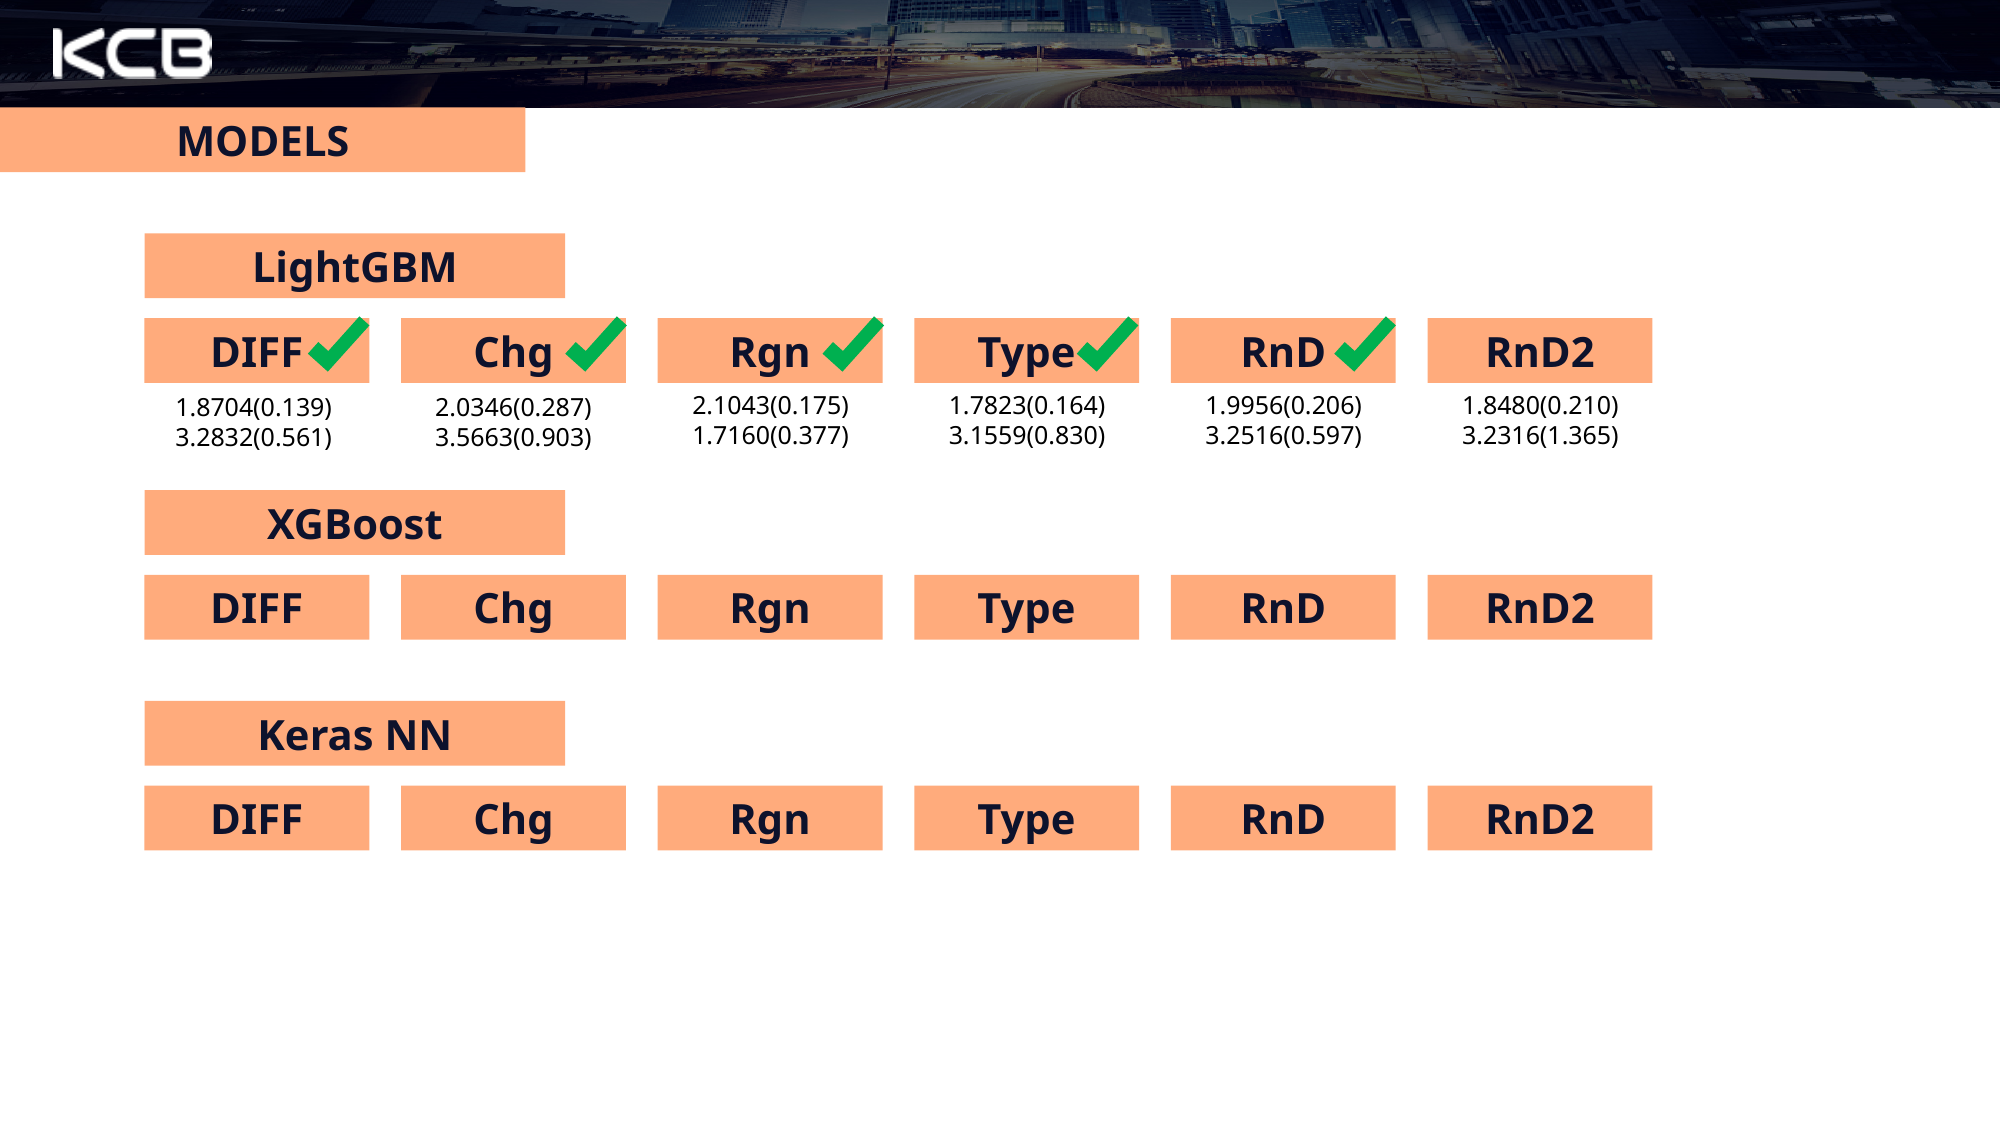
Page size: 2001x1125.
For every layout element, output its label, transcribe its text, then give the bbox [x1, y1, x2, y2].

text_box 1.9956(0.206) 3.2516(0.597) [1190, 382, 1377, 458]
text_box [1332, 314, 1398, 374]
text_box 2.0346(0.287) 3.5663(0.903) [420, 384, 607, 459]
text_box RnD [1170, 785, 1396, 851]
text_box [306, 314, 371, 374]
text_box DIFF [144, 318, 370, 383]
text_box Type [914, 318, 1140, 383]
text_box LightGBM [144, 233, 566, 299]
text_box Rgn [657, 574, 883, 640]
text_box Chg [401, 785, 626, 851]
text_box Type [914, 785, 1140, 851]
text_box [1075, 314, 1140, 374]
text_box RnD2 [1427, 574, 1653, 640]
text_box Keras NN [144, 700, 566, 766]
text_box MODELS [0, 108, 526, 173]
text_box RnD [1170, 574, 1396, 640]
text_box XGBoost [144, 490, 566, 555]
text_box Rgn [657, 785, 883, 851]
text_box 1.7823(0.164) 3.1559(0.830) [934, 382, 1121, 458]
text_box RnD2 [1427, 318, 1653, 383]
text_box DIFF [144, 574, 370, 640]
text_box RnD [1170, 318, 1396, 383]
text_box 1.8480(0.210) 3.2316(1.365) [1447, 382, 1634, 458]
text_box Chg [401, 318, 626, 383]
text_box [563, 314, 629, 374]
text_box Type [914, 574, 1140, 640]
text_box [821, 314, 886, 374]
text_box 2.1043(0.175) 1.7160(0.377) [677, 382, 864, 458]
text_box Chg [401, 574, 626, 640]
text_box 1.8704(0.139) 3.2832(0.561) [160, 384, 354, 459]
text_box DIFF [144, 785, 370, 851]
text_box Rgn [657, 318, 883, 383]
text_box RnD2 [1427, 785, 1653, 851]
picture [0, 0, 2000, 108]
